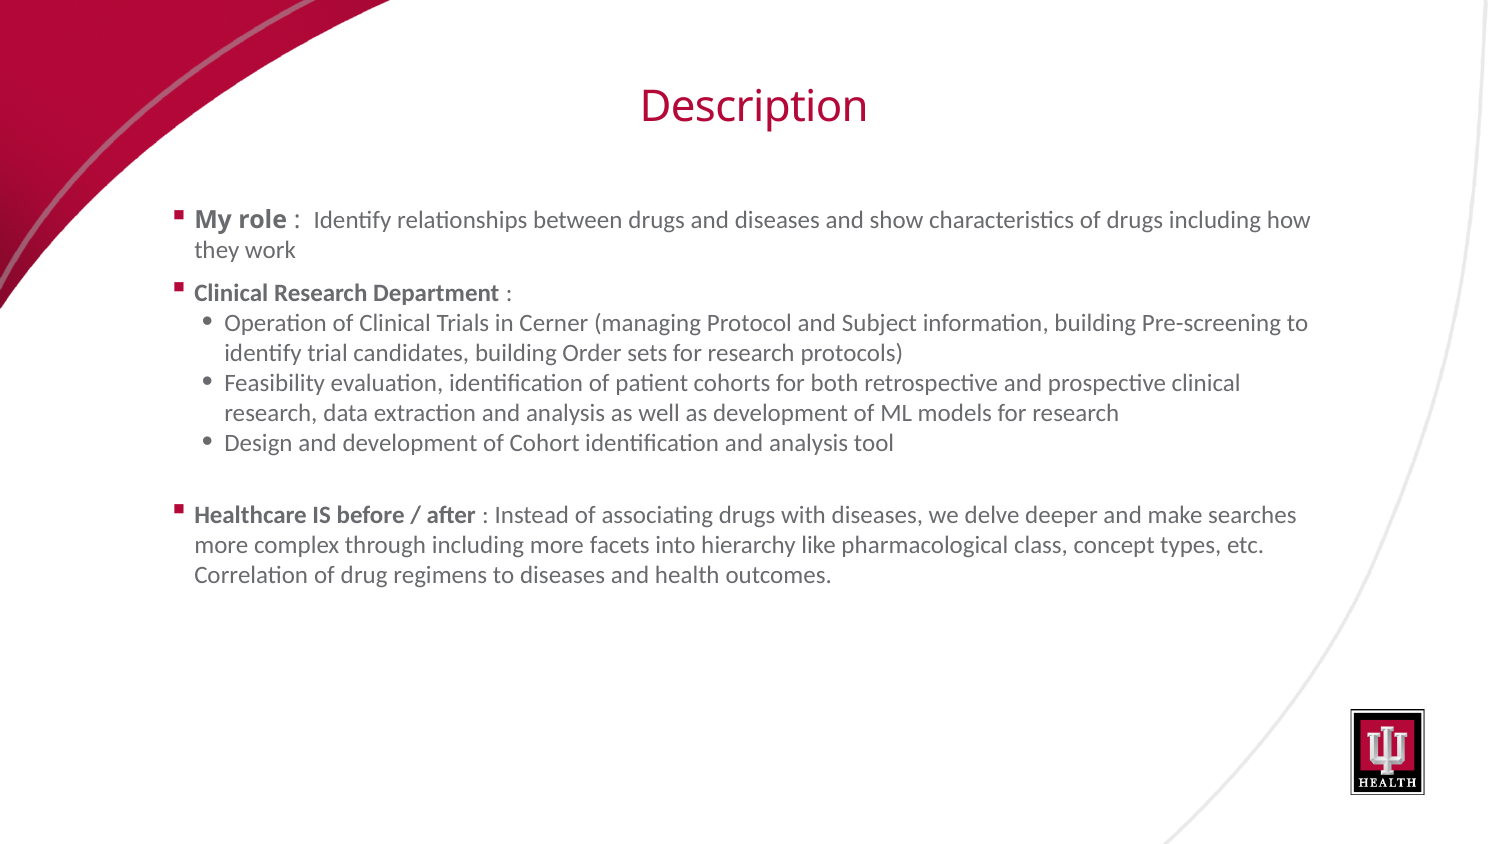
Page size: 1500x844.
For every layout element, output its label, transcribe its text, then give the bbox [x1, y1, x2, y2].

picture [0, 0, 1500, 844]
title Description [164, 50, 1355, 166]
list My role : Identify relationships between drugs and diseases and show characteristics of drugs including how they work Clinical Research Department : Operation of Clinical Trials in Cerner (managing Protocol and Subject information, building Pre-screening to identify trial candidates, building Order sets for research protocols) Feasibility evaluation, identification of patient cohorts for both retrospective and prospective clinical research, data extraction and analysis as well as development of ML models for research Design and development of Cohort identification and analysis tool Healthcare IS before / after : Instead of associating drugs with diseases, we delve deeper and make searches more complex through including more facets into hierarchy like pharmacological class, concept types, etc. Correlation of drug regimens to diseases and health outcomes. [171, 203, 1343, 693]
